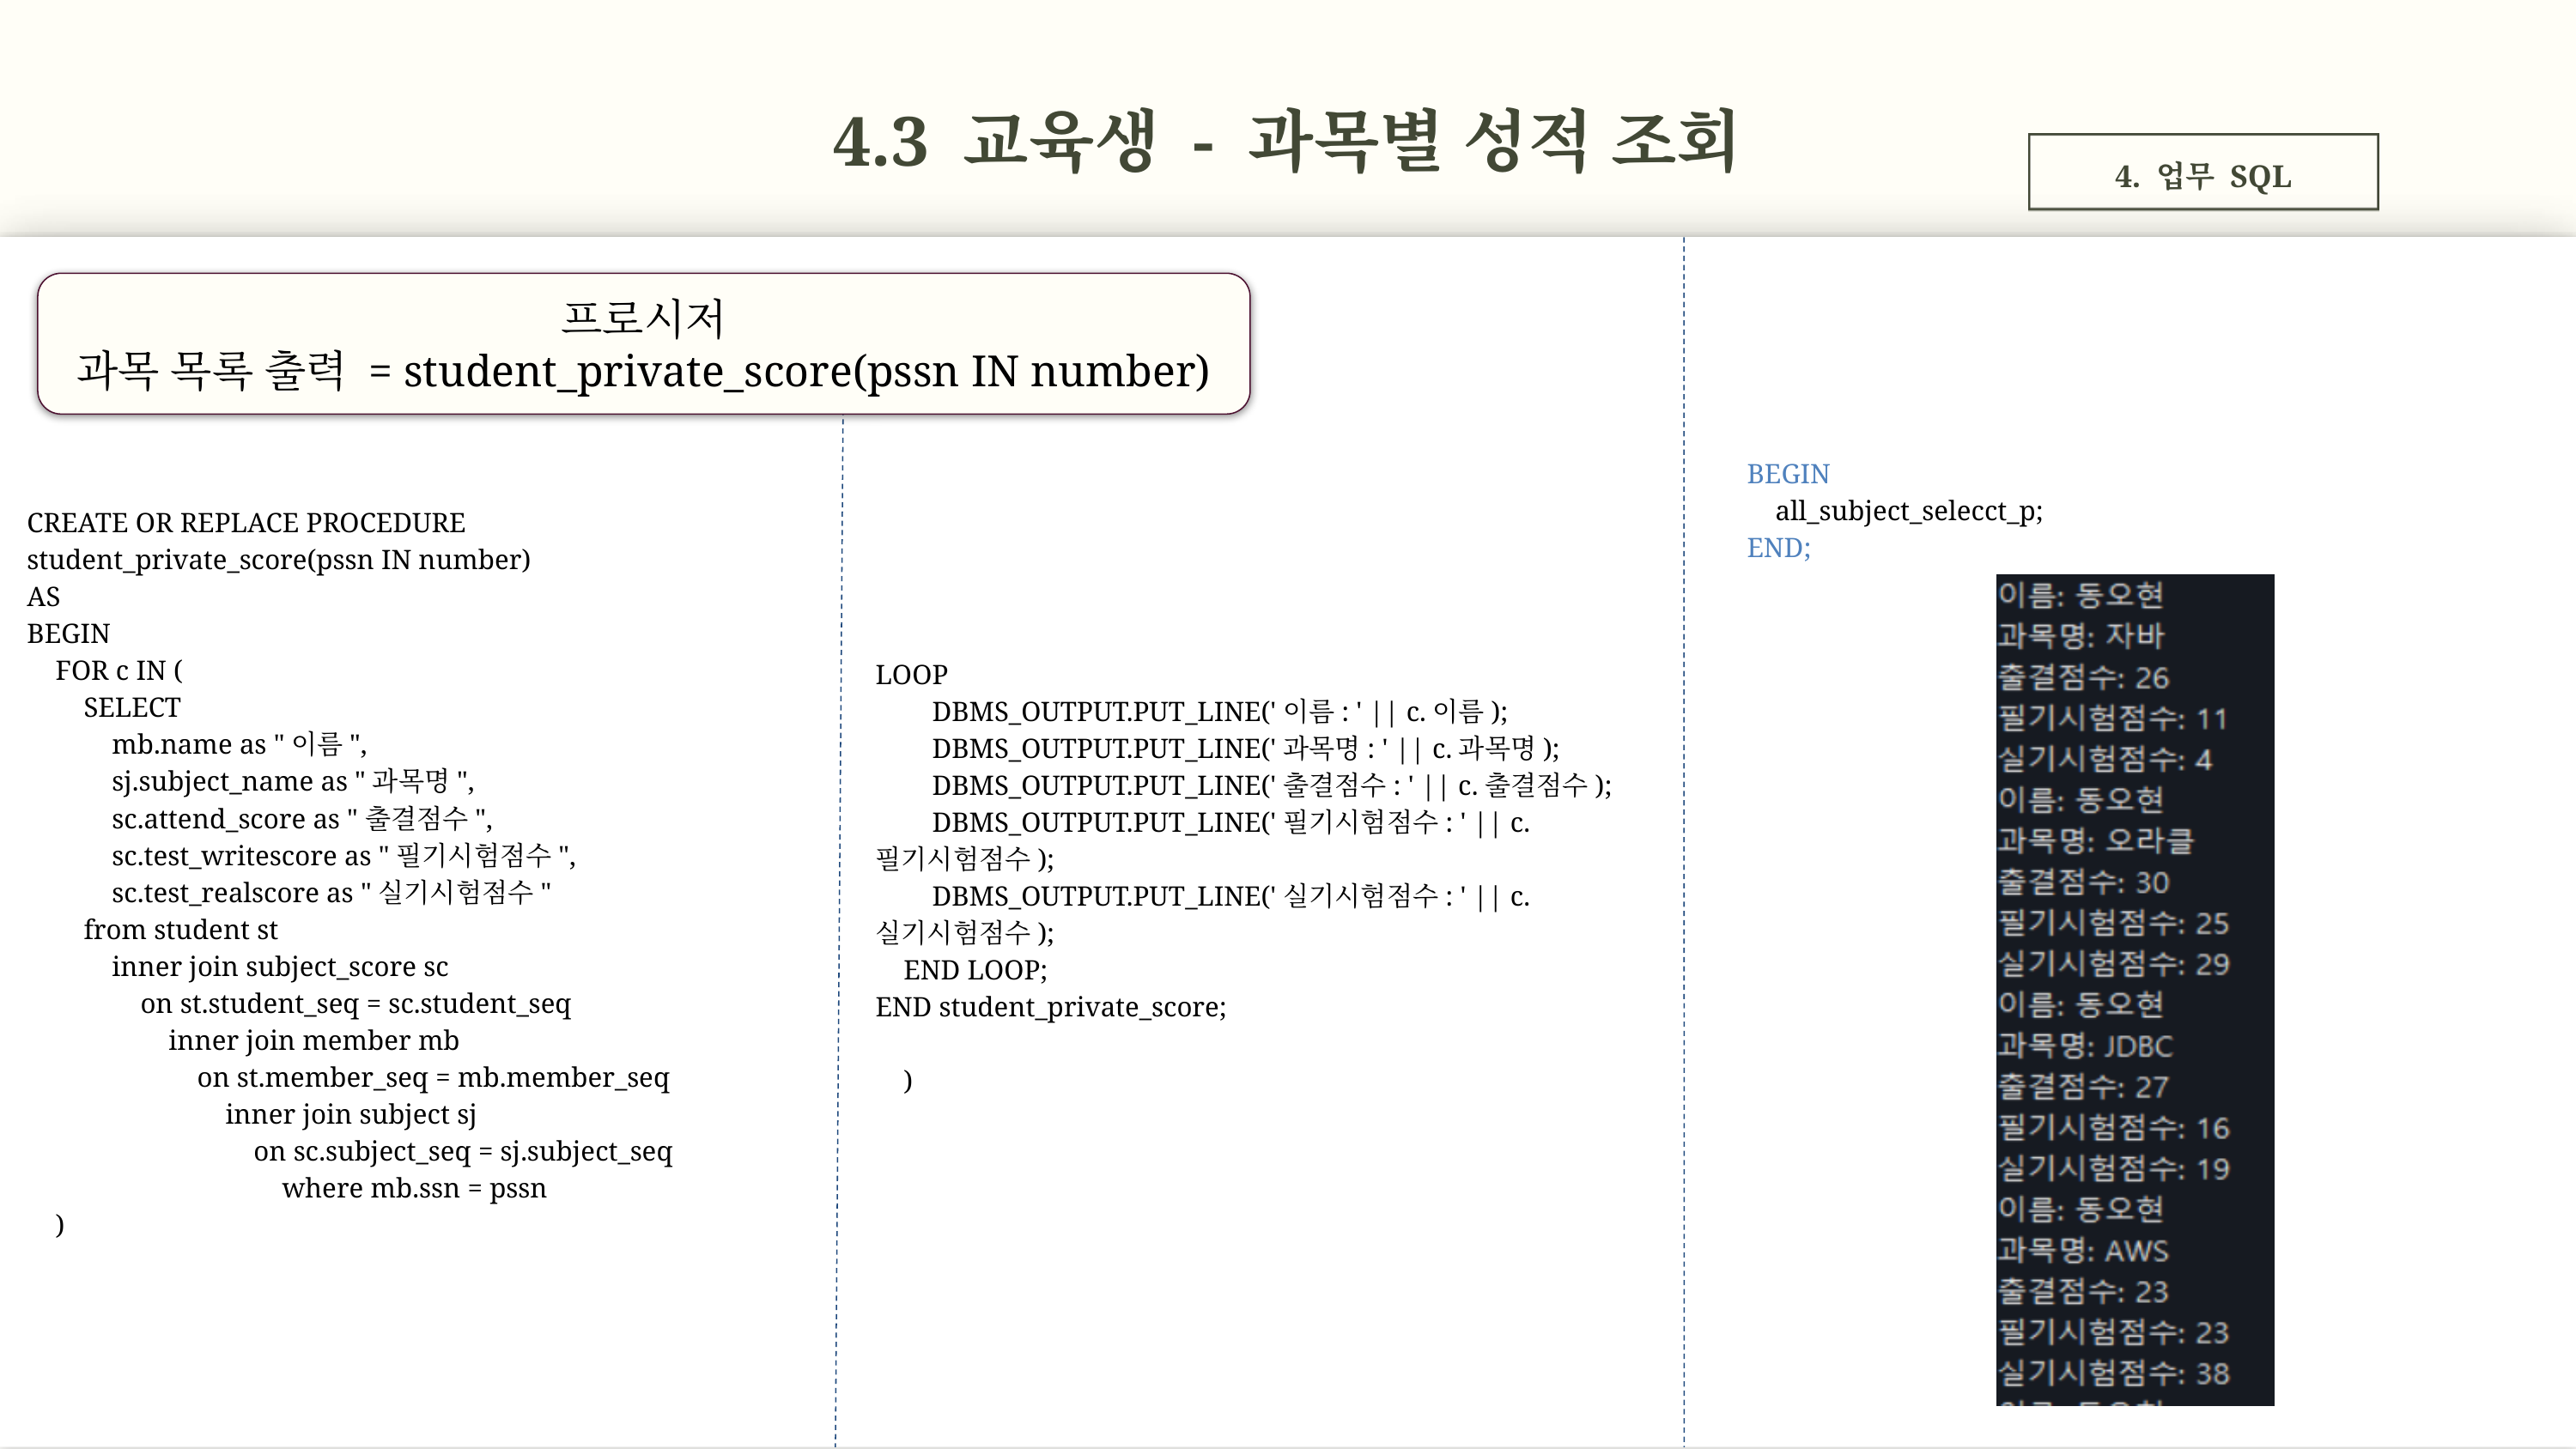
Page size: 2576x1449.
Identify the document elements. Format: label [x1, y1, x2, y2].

text_box [0, 0, 2576, 1449]
picture [1996, 574, 2275, 1406]
picture [2027, 133, 2379, 212]
text_box [835, 308, 845, 1448]
